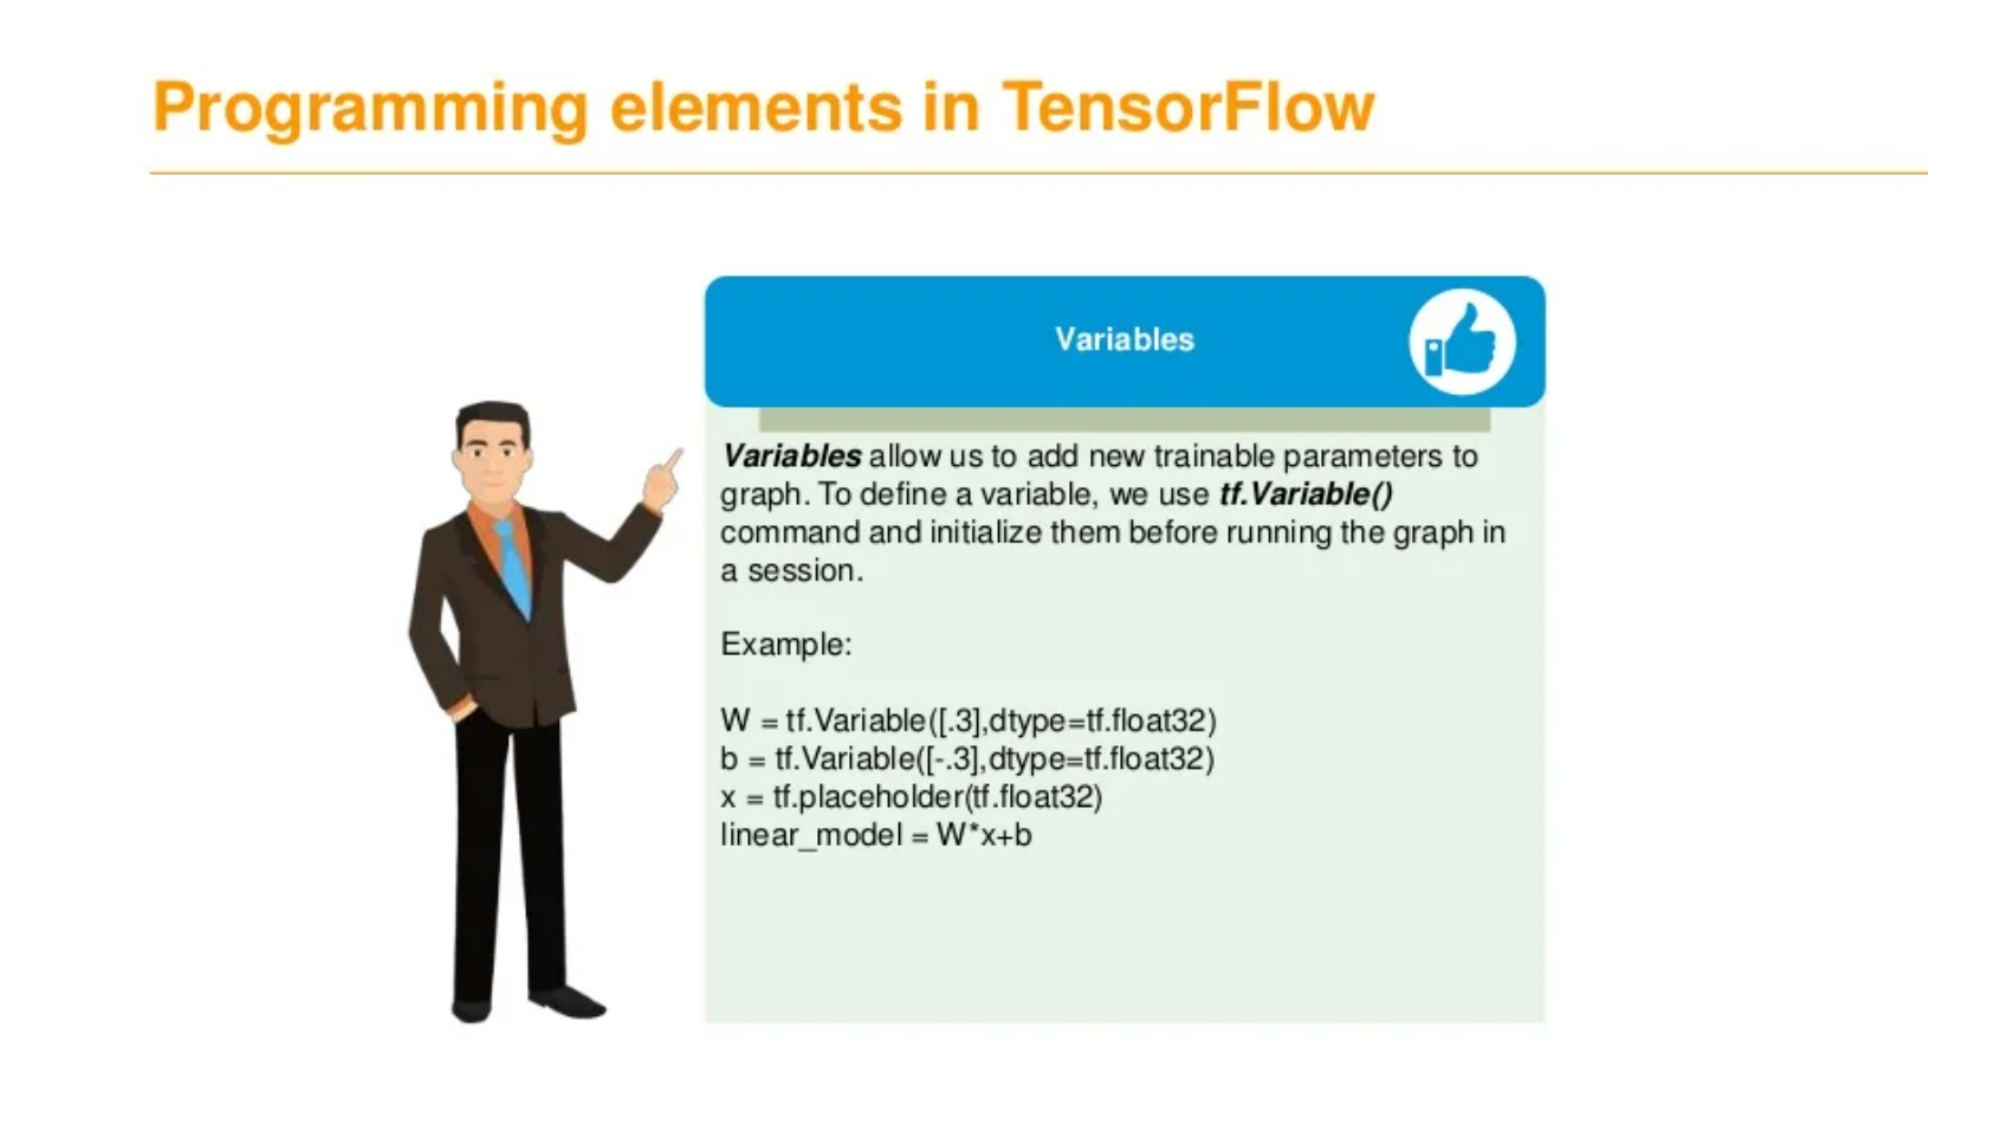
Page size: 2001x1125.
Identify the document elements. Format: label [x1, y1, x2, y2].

list [111, 59, 1928, 1040]
